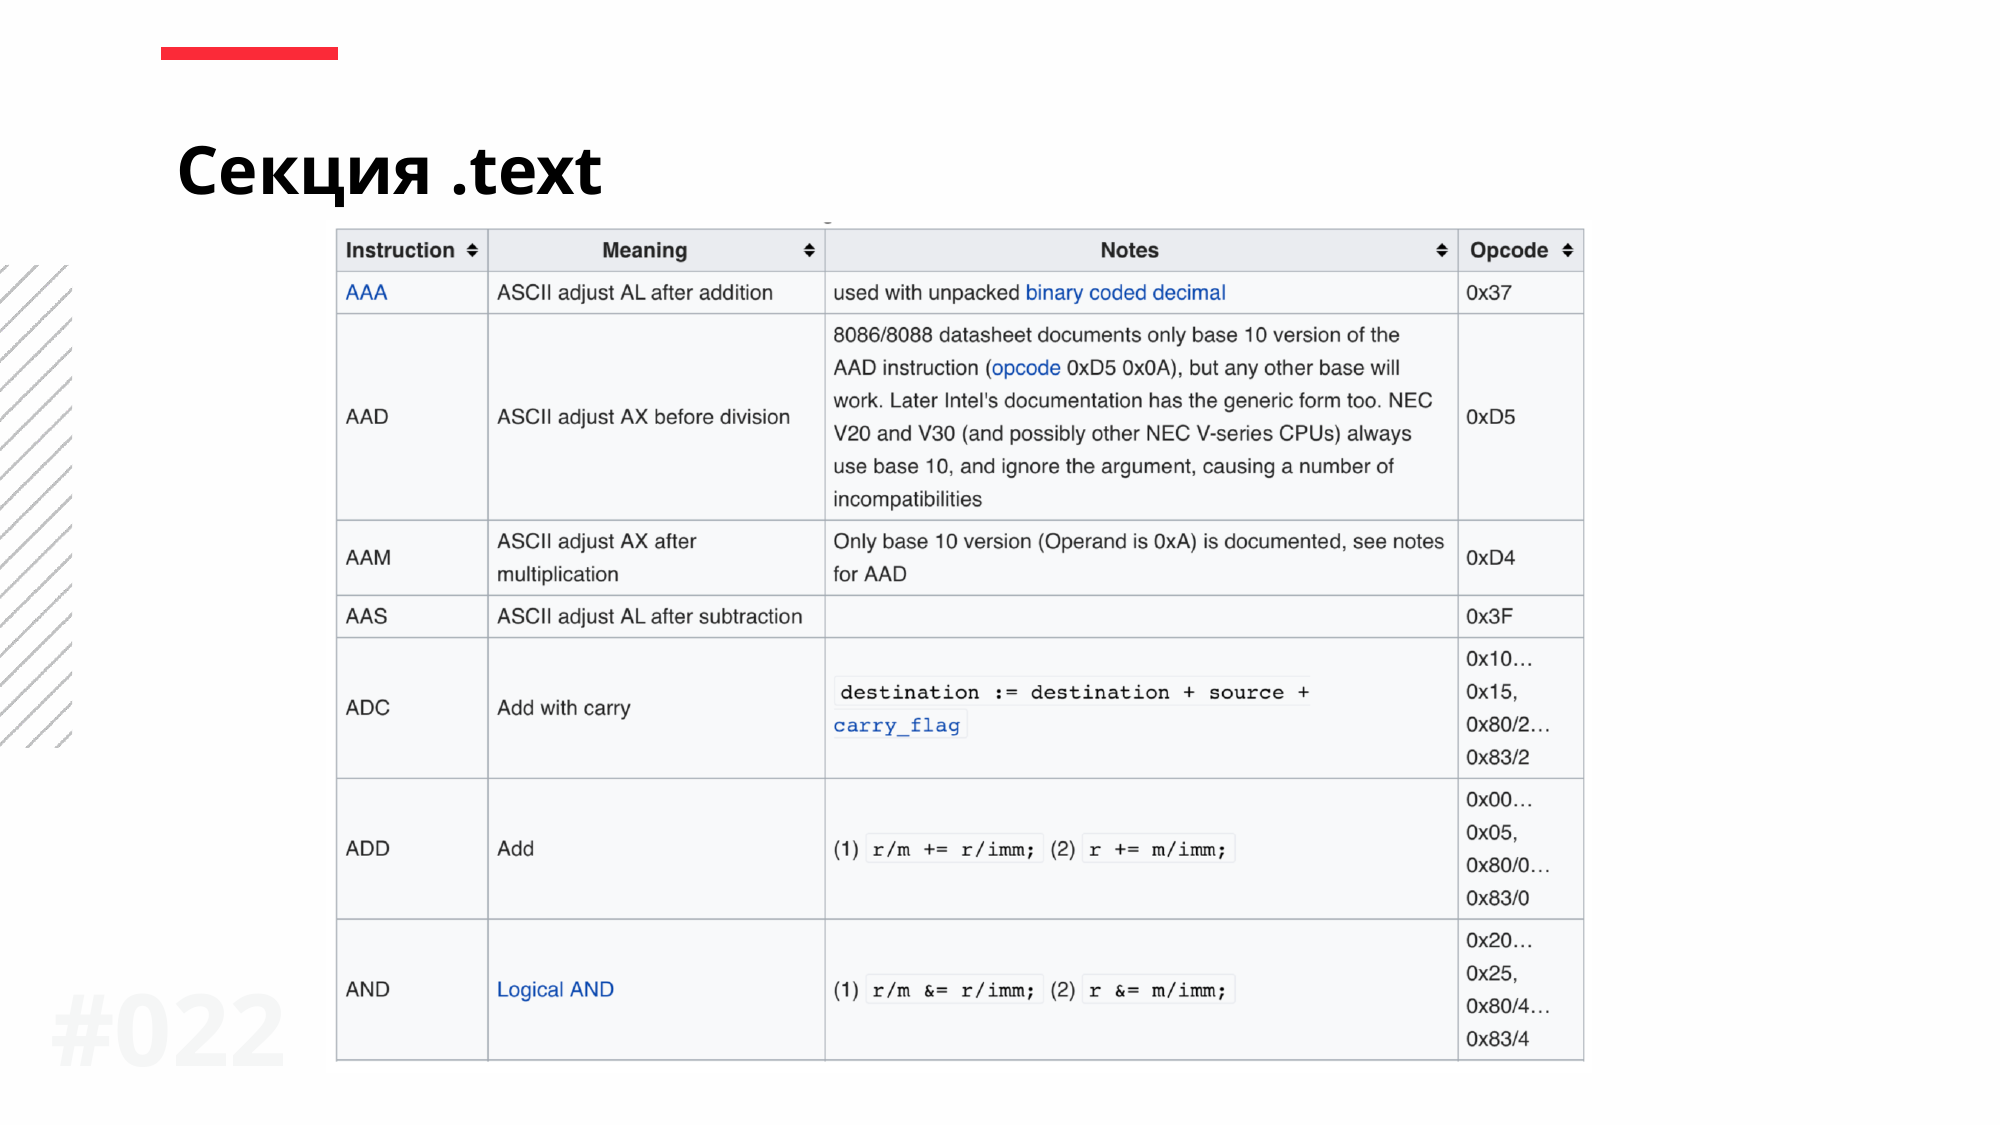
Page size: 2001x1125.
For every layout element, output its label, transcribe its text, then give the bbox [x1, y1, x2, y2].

picture [0, 264, 73, 748]
slide_number #022 [35, 960, 486, 1125]
list Секция .text [161, 129, 1757, 265]
picture [326, 220, 1592, 1074]
